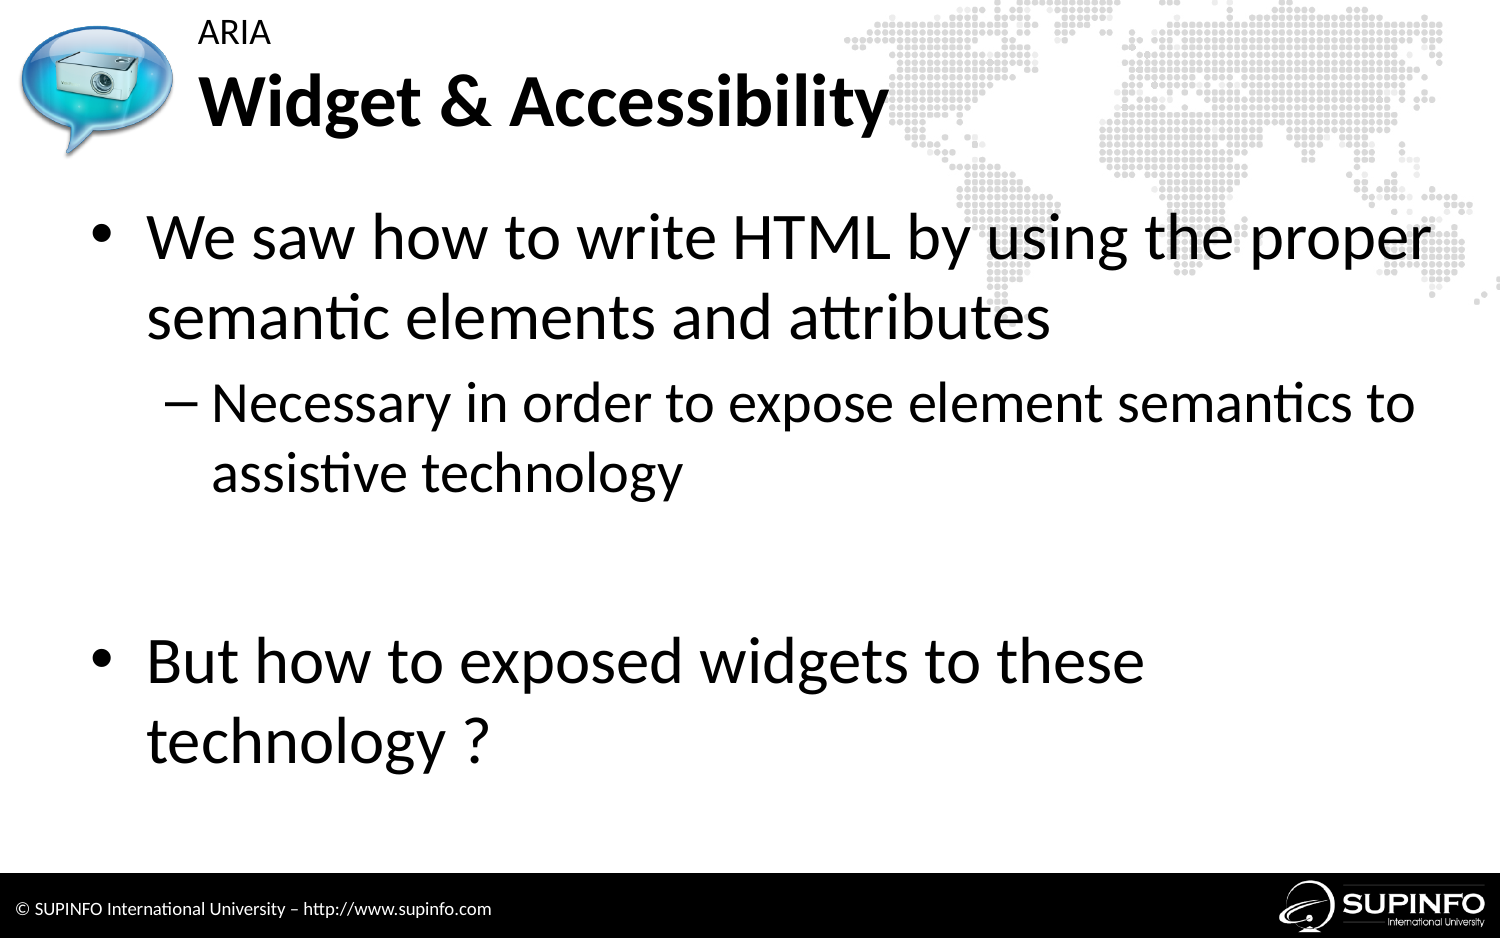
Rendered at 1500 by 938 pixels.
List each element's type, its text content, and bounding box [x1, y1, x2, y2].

picture [17, 19, 179, 162]
picture [1269, 870, 1494, 938]
list We saw how to write HTML by using the proper semantic elements and attributes Necessary in order to expose element semantics to assistive technology But how to exposed widgets to these technology ? [74, 184, 1460, 880]
text_box Widget & Accessibility [183, 56, 1459, 138]
text_box ARIA [183, 0, 1459, 56]
picture [844, 0, 1500, 327]
